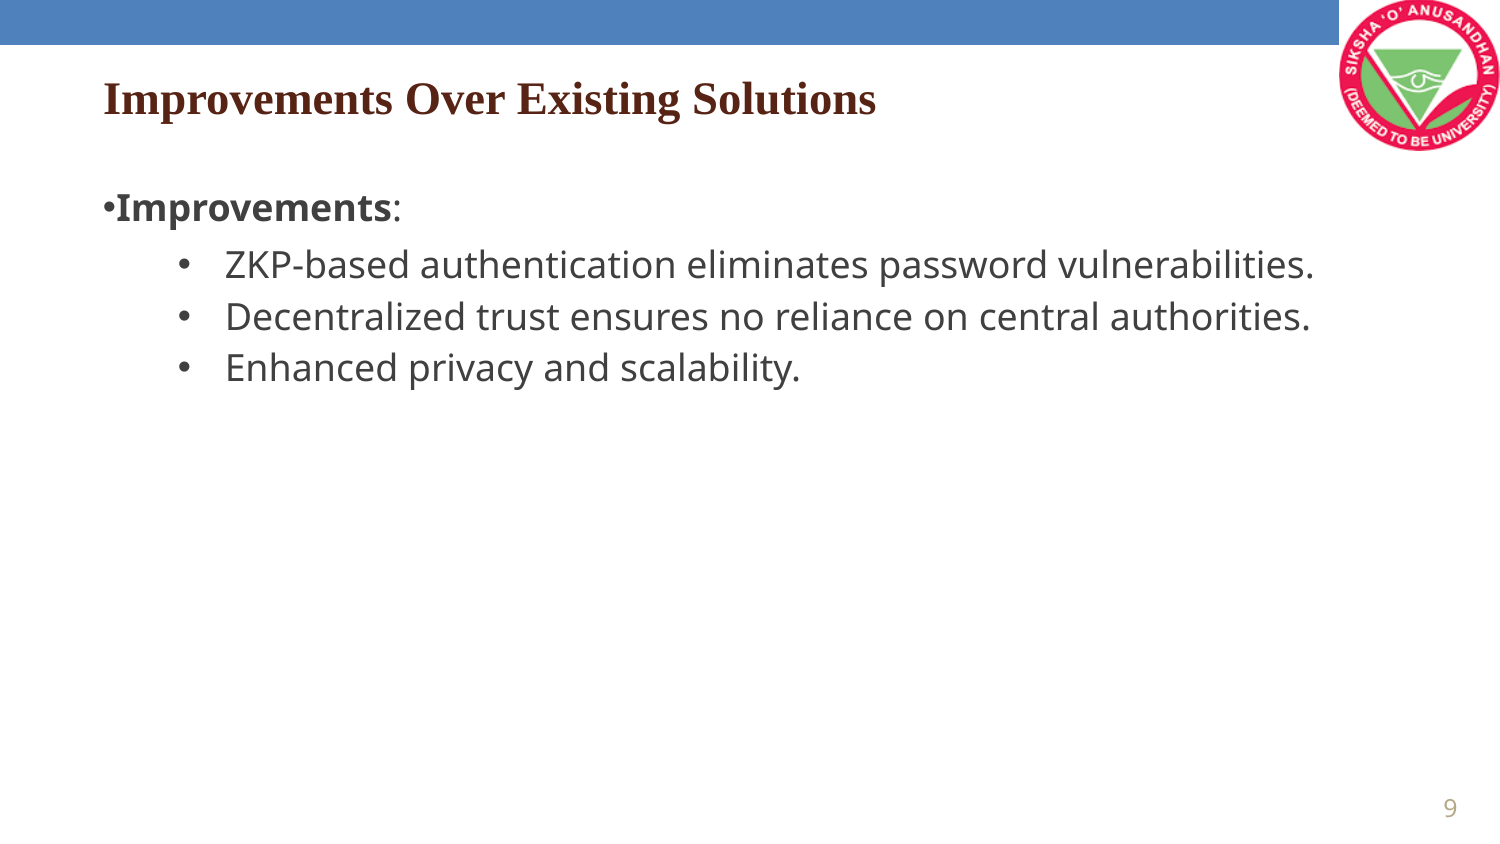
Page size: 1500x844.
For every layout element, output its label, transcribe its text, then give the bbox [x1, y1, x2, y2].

picture [1339, 0, 1500, 151]
text_box Improvements: ZKP-based authentication eliminates password vulnerabilities. Decentralized trust ensures no reliance on central authorities. Enhanced privacy and scalability. [88, 176, 1466, 769]
text_box 9 [1413, 775, 1488, 835]
text_box Improvements Over Existing Solutions [88, 41, 1449, 176]
